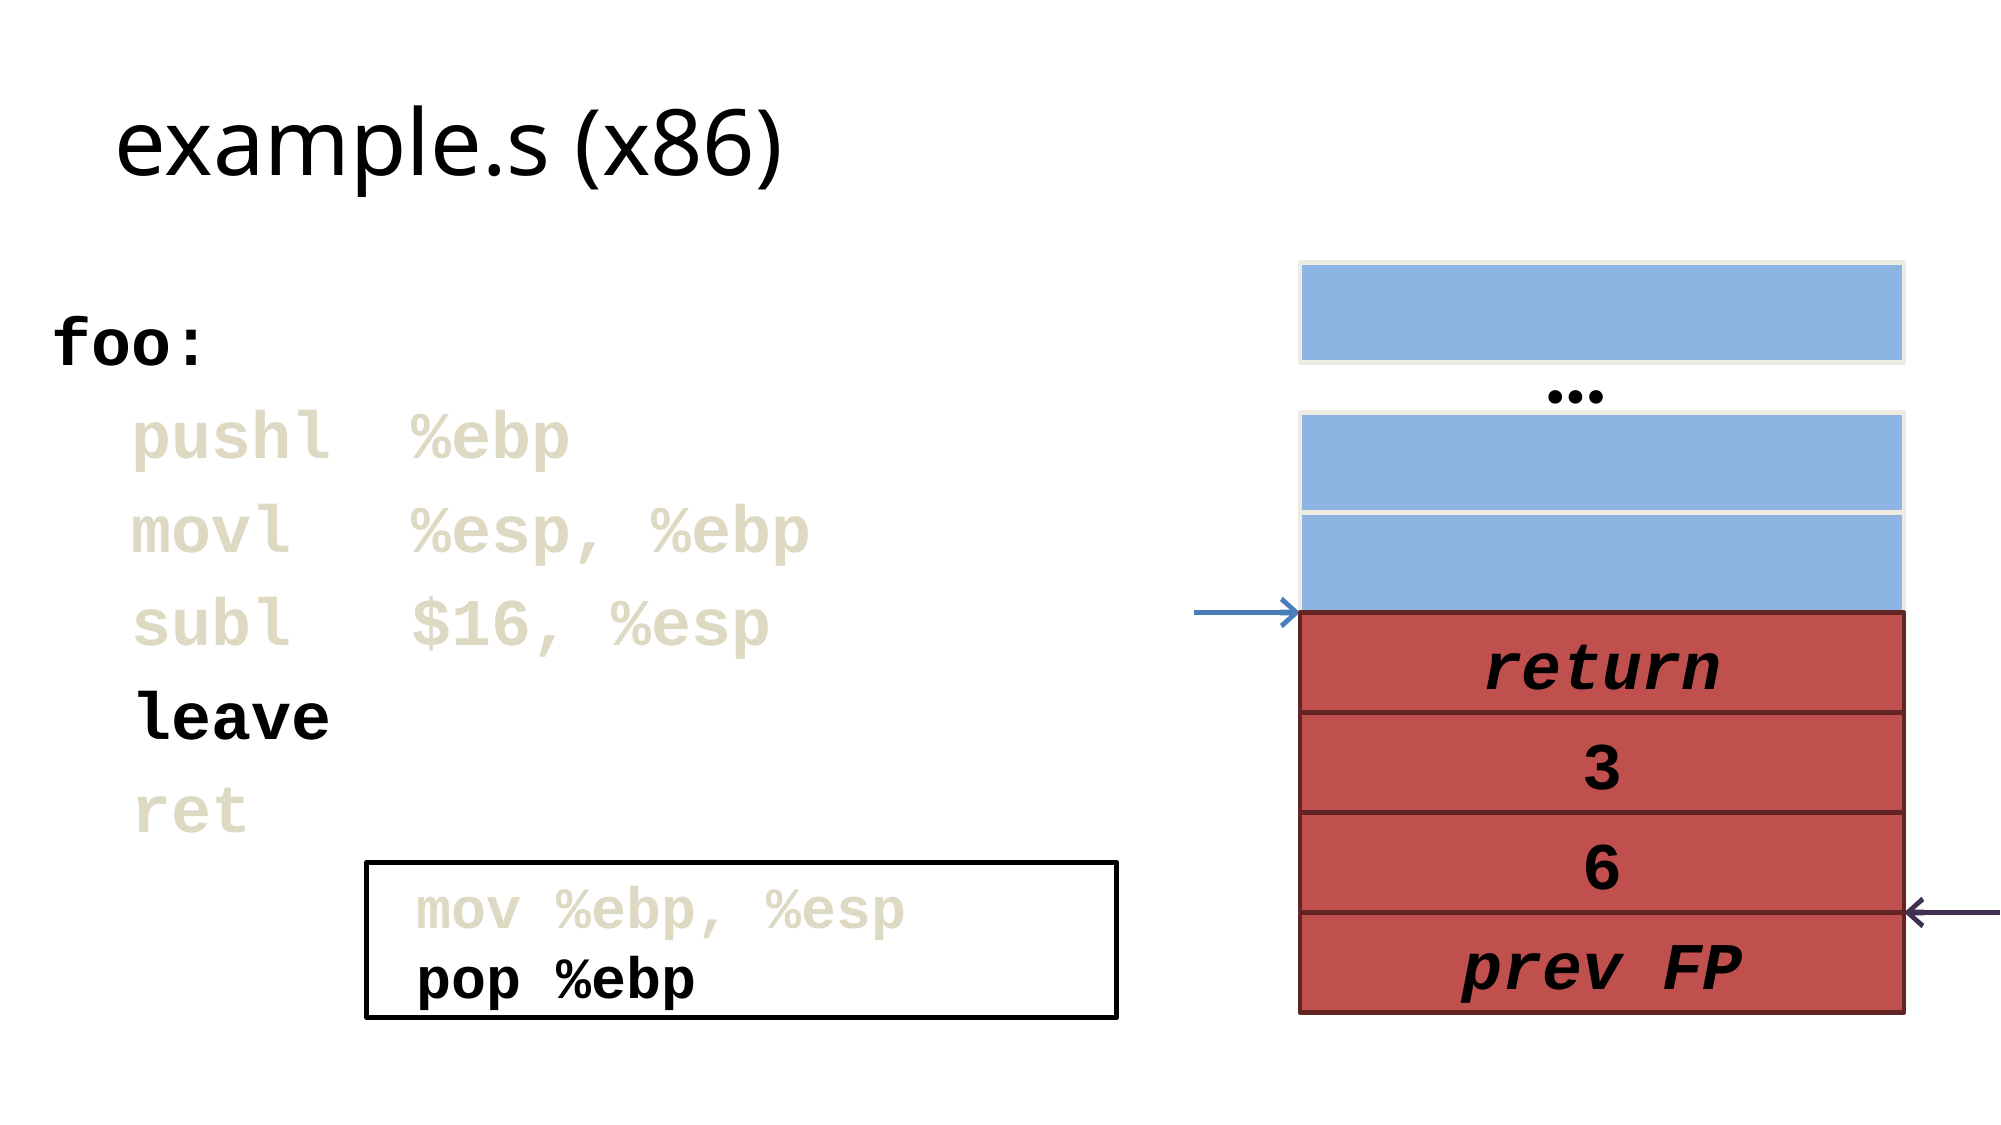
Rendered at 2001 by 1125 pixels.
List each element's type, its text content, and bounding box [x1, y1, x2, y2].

text_box return [1298, 610, 1906, 715]
list foo: pushl %ebp movl %esp, %ebp subl $16, %esp leave ret [16, 291, 1817, 1050]
text_box … [1528, 304, 1624, 430]
text_box [1817, 515, 1906, 610]
title example.s (x86) [99, 45, 1900, 233]
text_box 3 [1298, 715, 1906, 815]
text_box mov %ebp, %esp pop %ebp [366, 862, 1117, 1018]
text_box 6 [1298, 815, 1906, 914]
text_box [1298, 260, 1906, 365]
text_box prev FP [1298, 914, 1906, 1015]
text_box [1817, 410, 1906, 515]
